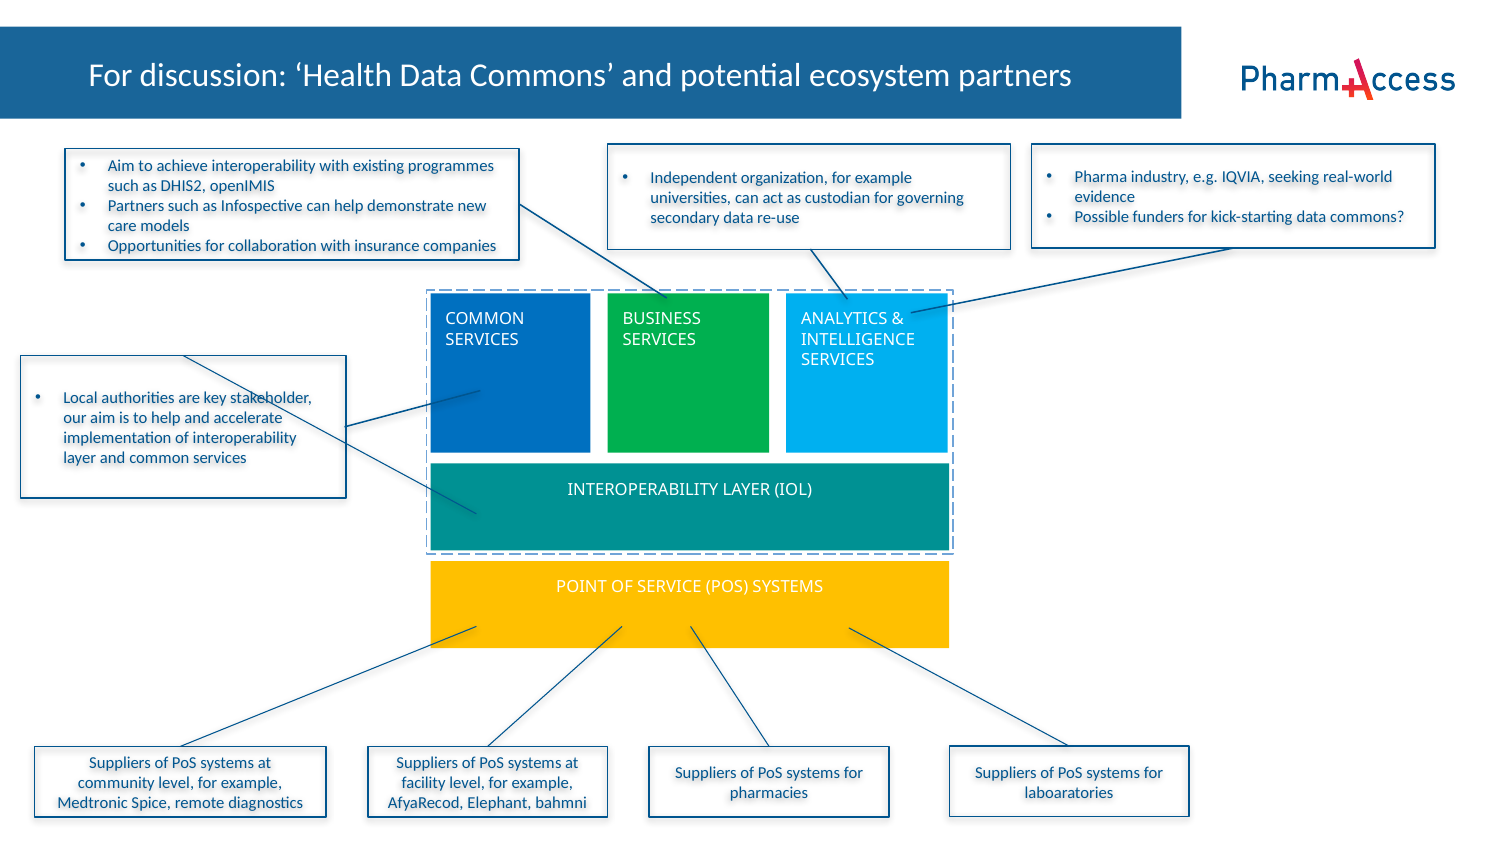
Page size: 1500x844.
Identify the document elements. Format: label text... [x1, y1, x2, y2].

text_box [690, 626, 770, 747]
text_box Local authorities are key stakeholder, our aim is to help and accelerate implementation of interoperability layer and common services [20, 355, 340, 499]
text_box Aim to achieve interoperability with existing programmes such as DHIS2, openIMIS Partners such as Infospective can help demonstrate new care models Opportunities for collaboration with insurance companies [64, 148, 653, 288]
picture [1242, 58, 1455, 100]
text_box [848, 627, 1070, 747]
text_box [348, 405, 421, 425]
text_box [180, 626, 477, 747]
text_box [426, 289, 954, 649]
text_box Suppliers of PoS systems for laboaratories [949, 745, 1190, 817]
text_box Suppliers of PoS systems at community level, for example, Medtronic Spice, remote diagnostics [34, 746, 327, 818]
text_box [345, 426, 477, 515]
text_box Suppliers of PoS systems at facility level, for example, AfyaRecod, Elephant, bahmni [367, 748, 608, 818]
title For discussion: ‘Health Data Commons’ and potential ecosystem partners [0, 26, 1182, 119]
text_box Suppliers of PoS systems for pharmacies [648, 746, 890, 818]
text_box Pharma industry, e.g. IQVIA, seeking real-world evidence Possible funders for kick-starting data commons? [957, 143, 1436, 305]
text_box Local authorities are key stakeholder, our aim is to help and accelerate implementation of interoperability layer and common services [186, 355, 347, 437]
text_box Independent organization, for example universities, can act as custodian for governing secondary data re-use [607, 143, 1011, 288]
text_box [487, 626, 623, 747]
